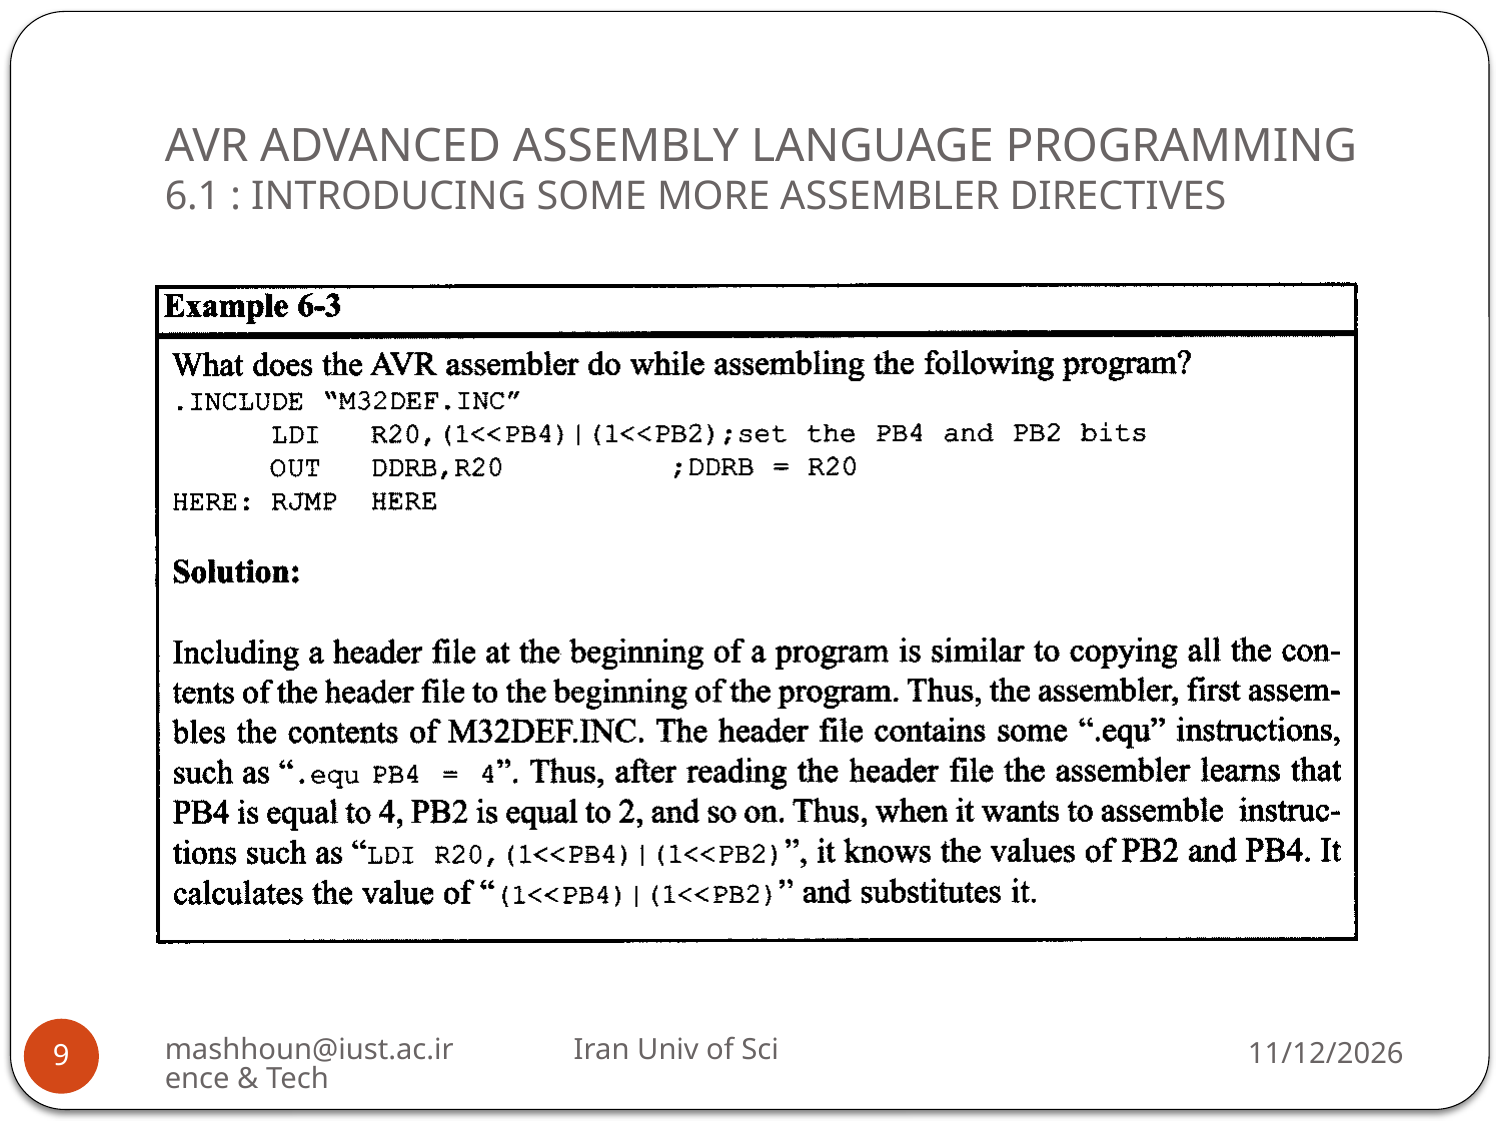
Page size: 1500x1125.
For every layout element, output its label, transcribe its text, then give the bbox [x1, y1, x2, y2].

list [149, 280, 1360, 945]
slide_number 9 [23, 1018, 99, 1094]
title AVR ADVANCED ASSEMBLY LANGUAGE PROGRAMMING 6.1 : INTRODUCING SOME MORE ASSEMBLER DIRECTIVES [150, 45, 1425, 233]
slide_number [1012, 1015, 1419, 1094]
footer mashhoun@iust.ac.ir Iran Univ of Science & Tech [150, 1012, 800, 1088]
